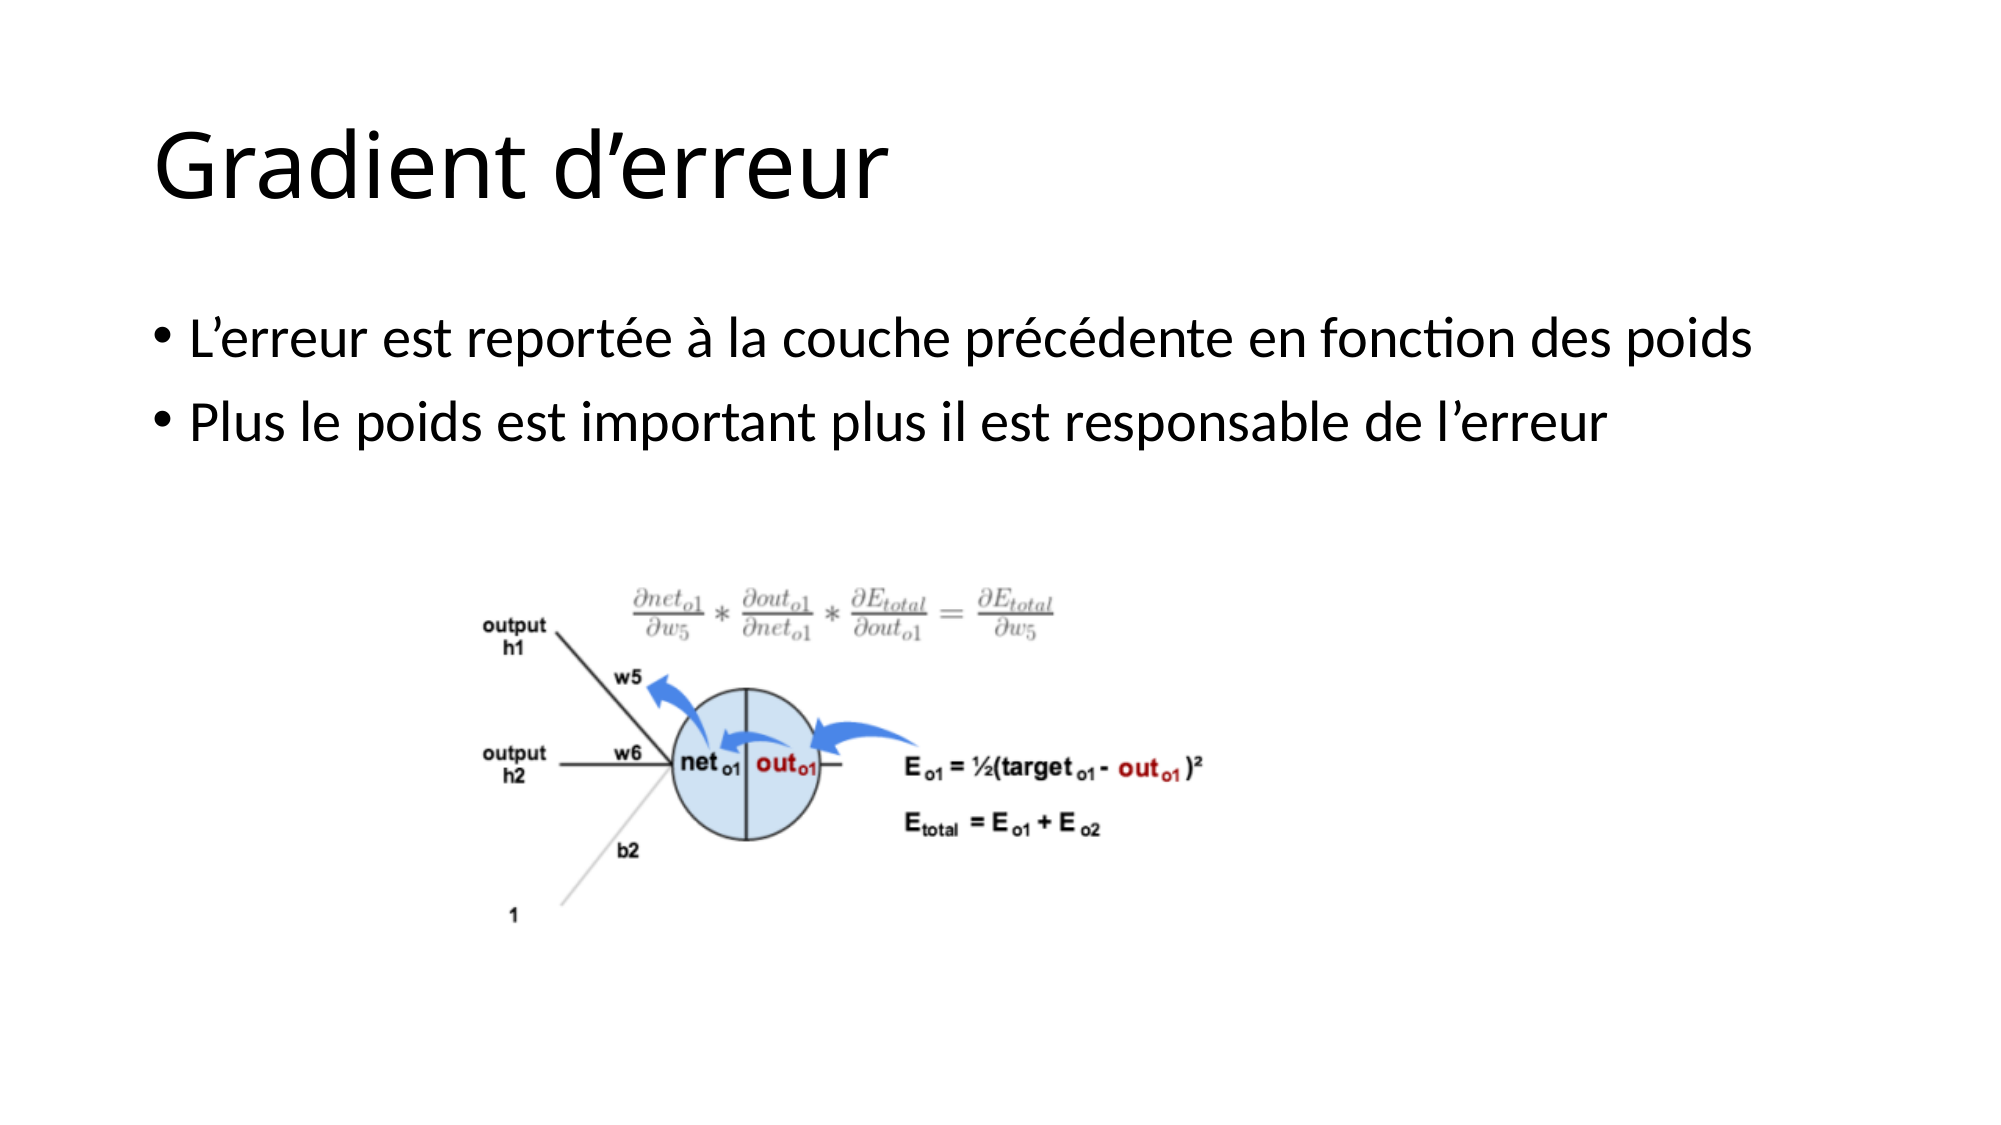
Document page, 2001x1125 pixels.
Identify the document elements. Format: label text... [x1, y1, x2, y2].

list L’erreur est reportée à la couche précédente en fonction des poids Plus le poids est important plus il est responsable de l’erreur [137, 299, 1863, 1014]
picture [432, 550, 1254, 953]
title Gradient d’erreur [137, 59, 1863, 278]
